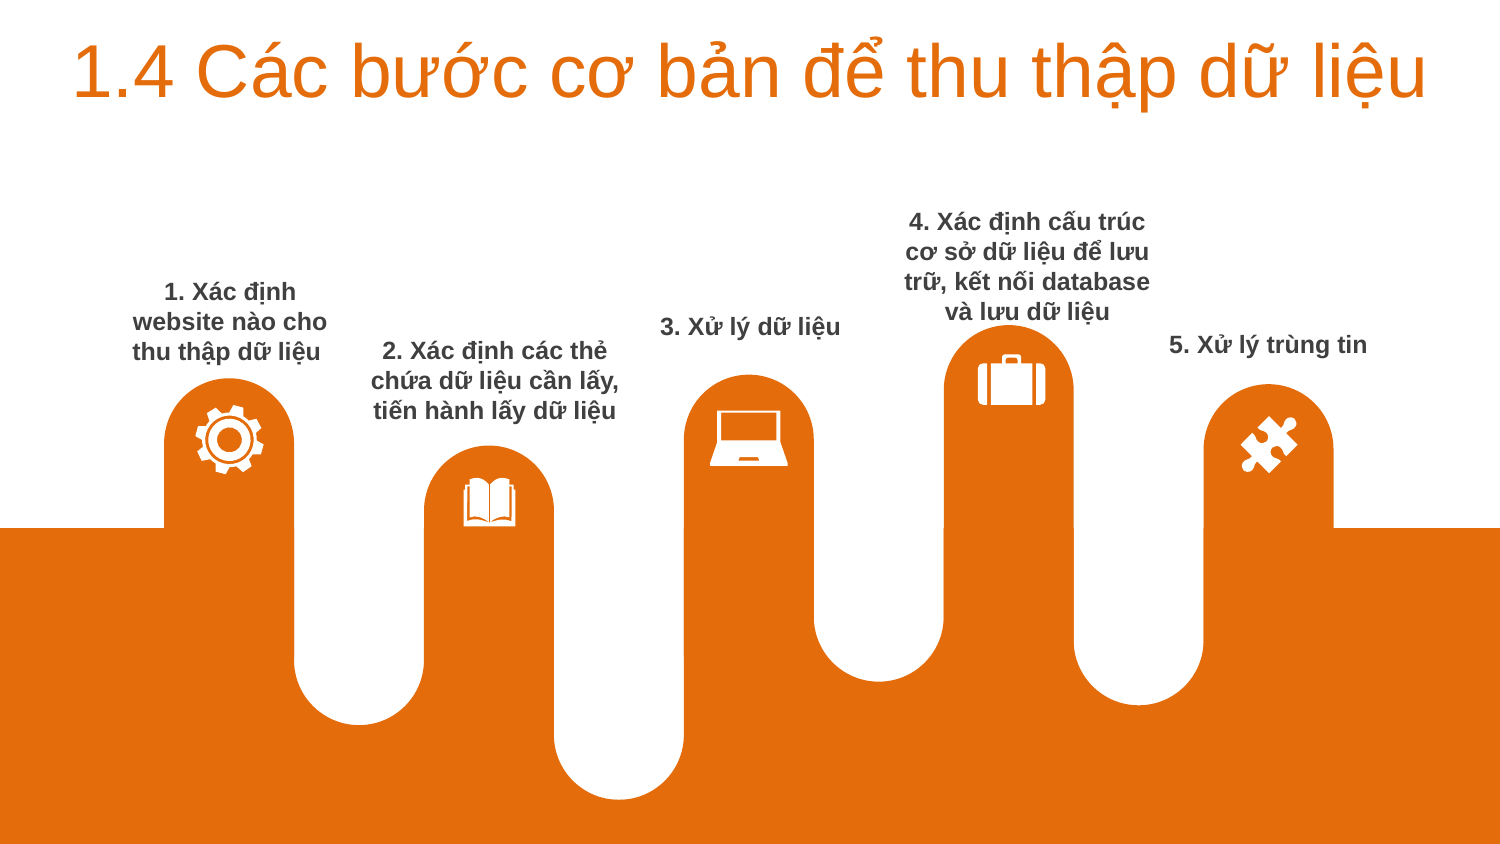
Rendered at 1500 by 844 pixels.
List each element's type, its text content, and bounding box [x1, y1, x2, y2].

text_box 5. Xử lý trùng tin [1128, 321, 1410, 366]
text_box 4. Xác định cấu trúc cơ sở dữ liệu để lưu trữ, kết nối database và lưu dữ liệu [887, 198, 1169, 333]
text_box 3. Xử lý dữ liệu [610, 302, 891, 348]
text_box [683, 374, 814, 718]
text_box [1203, 383, 1334, 800]
text_box 1. Xác định website nào cho thu thập dữ liệu [112, 267, 349, 373]
text_box 2. Xác định các thẻ chứa dữ liệu cần lấy, tiến hành lấy dữ liệu [354, 326, 636, 432]
list 1.4 Các bước cơ bản để thu thập dữ liệu [0, 20, 1500, 115]
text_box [423, 445, 555, 789]
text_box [943, 324, 1074, 741]
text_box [163, 377, 295, 722]
text_box [0, 526, 1500, 844]
